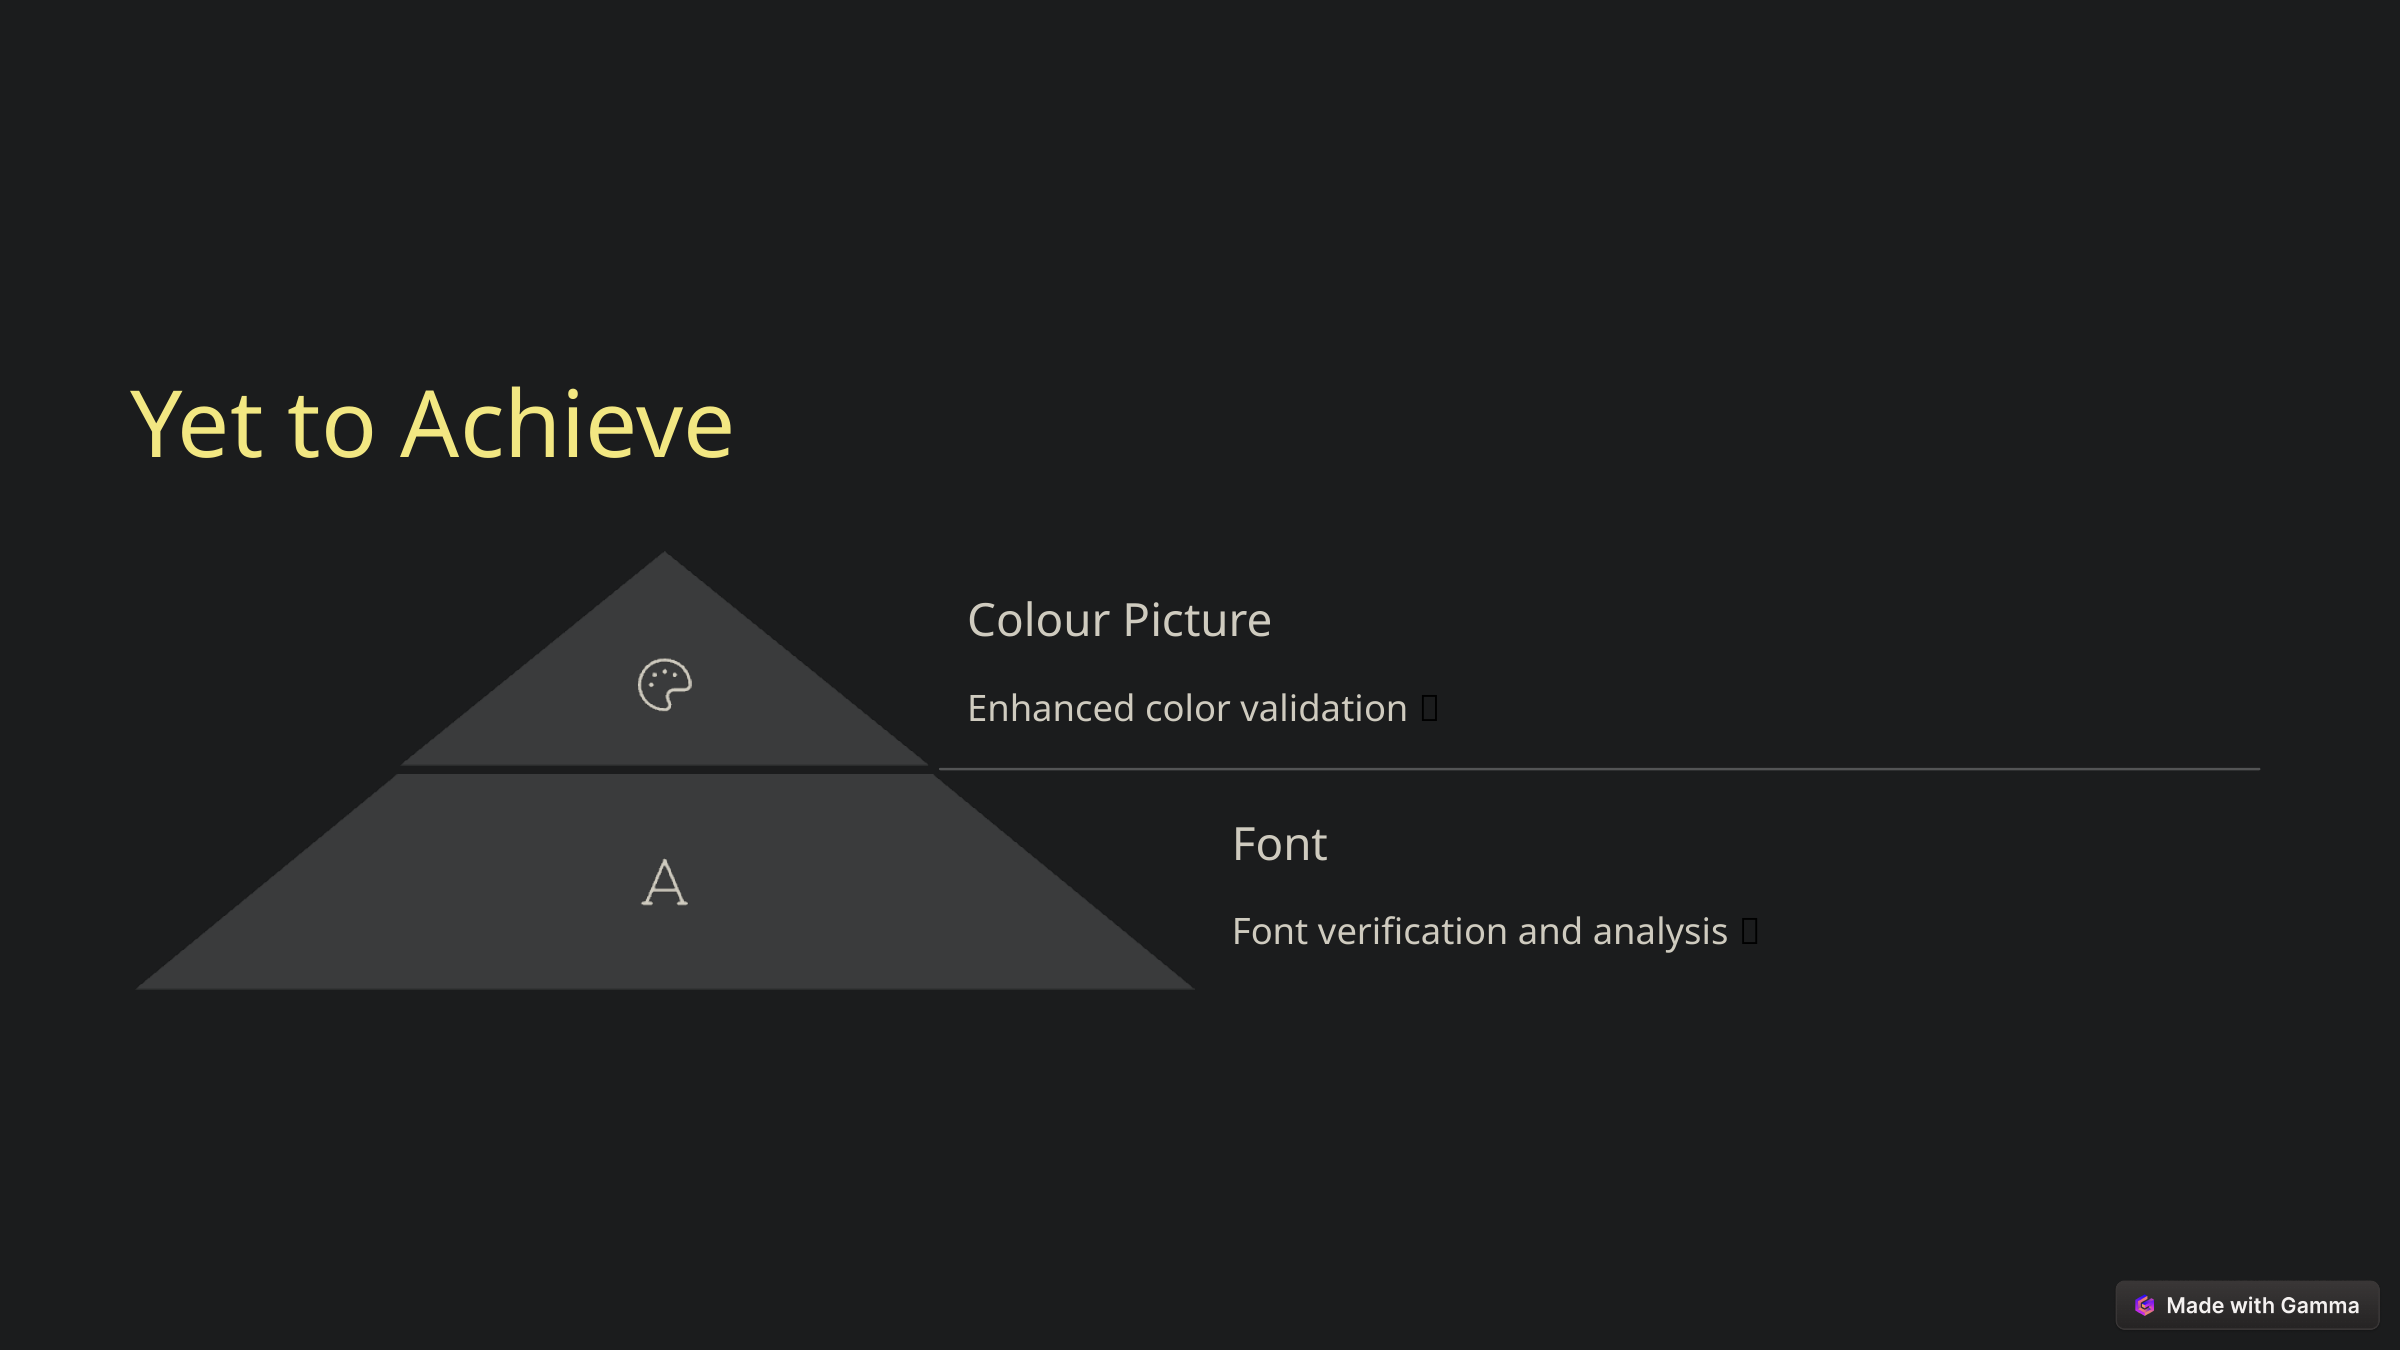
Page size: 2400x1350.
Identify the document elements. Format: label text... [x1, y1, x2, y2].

text_box [939, 767, 2261, 771]
text_box Font [1231, 812, 1697, 871]
text_box Font verification and analysis ❌ [1231, 892, 1780, 953]
text_box Colour Picture [967, 588, 1433, 647]
text_box Enhanced color validation ❌ [967, 668, 1466, 729]
picture [135, 774, 1195, 990]
picture [400, 551, 930, 766]
text_box Yet to Achieve [130, 360, 1061, 477]
picture [2106, 1271, 2389, 1339]
